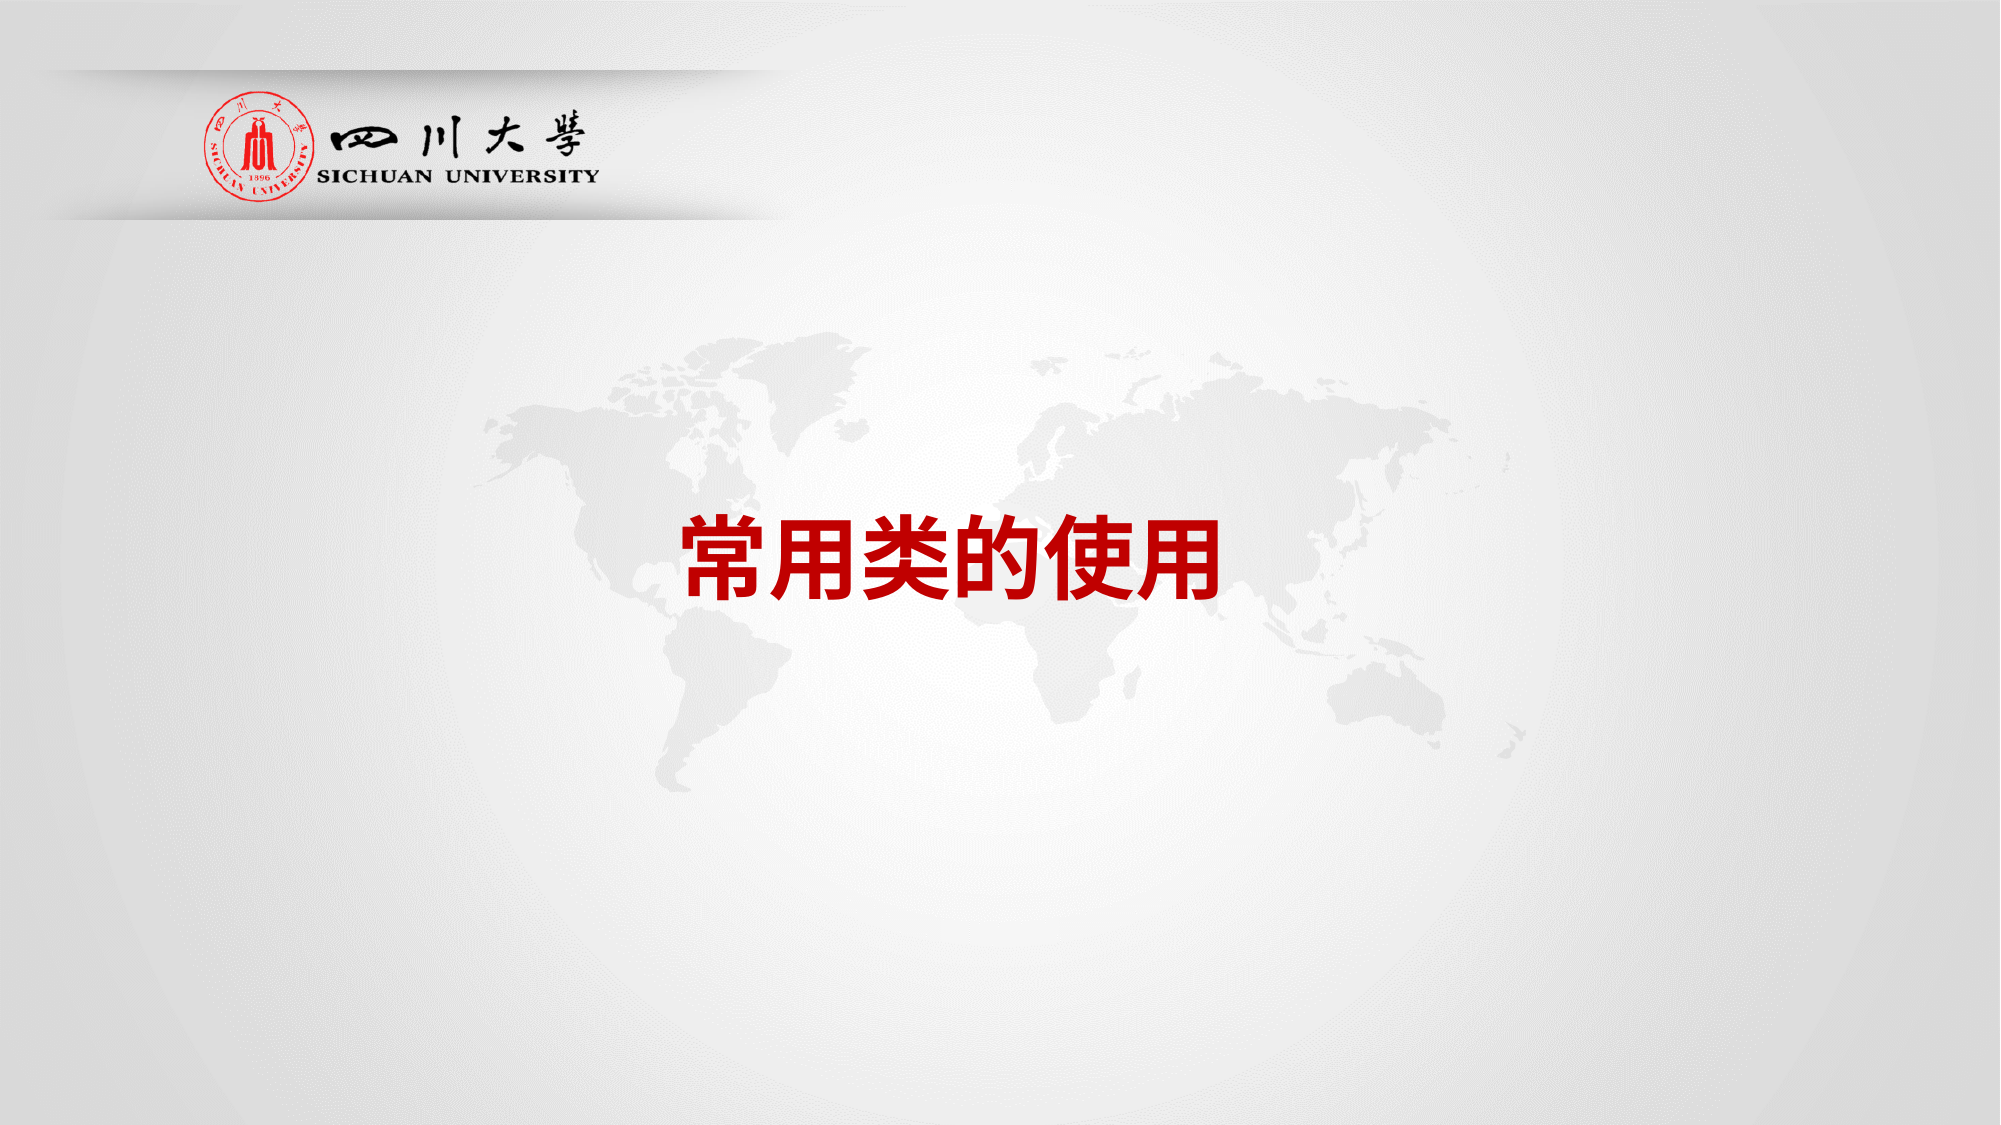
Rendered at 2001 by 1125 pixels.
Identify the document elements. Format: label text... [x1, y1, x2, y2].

picture [0, 0, 2000, 1125]
text_box 常用类的使用 [551, 493, 1354, 619]
